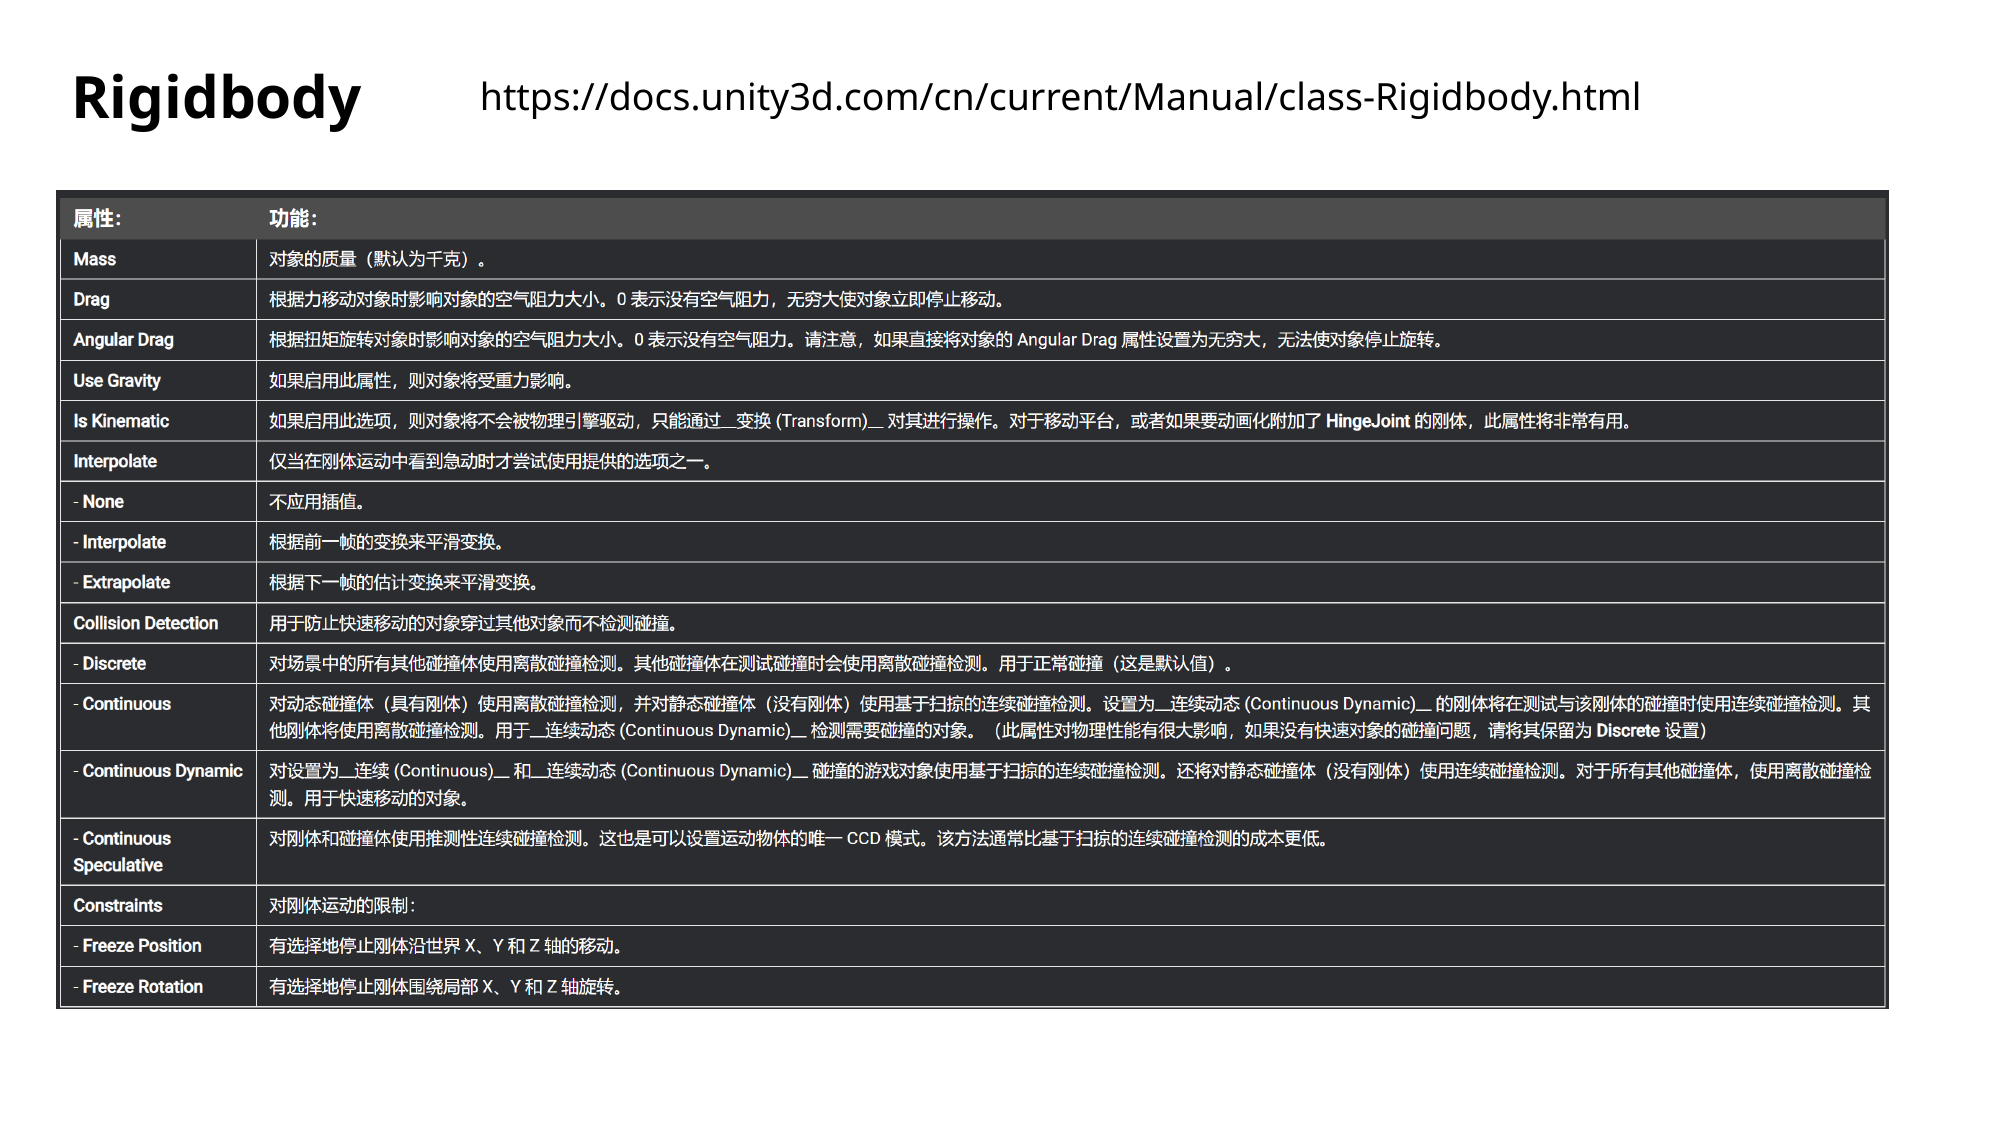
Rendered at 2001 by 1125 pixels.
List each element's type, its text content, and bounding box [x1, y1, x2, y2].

picture [56, 190, 1889, 1009]
text_box Rigidbody [56, 52, 1217, 138]
text_box https://docs.unity3d.com/cn/current/Manual/class-Rigidbody.html [465, 65, 1969, 126]
